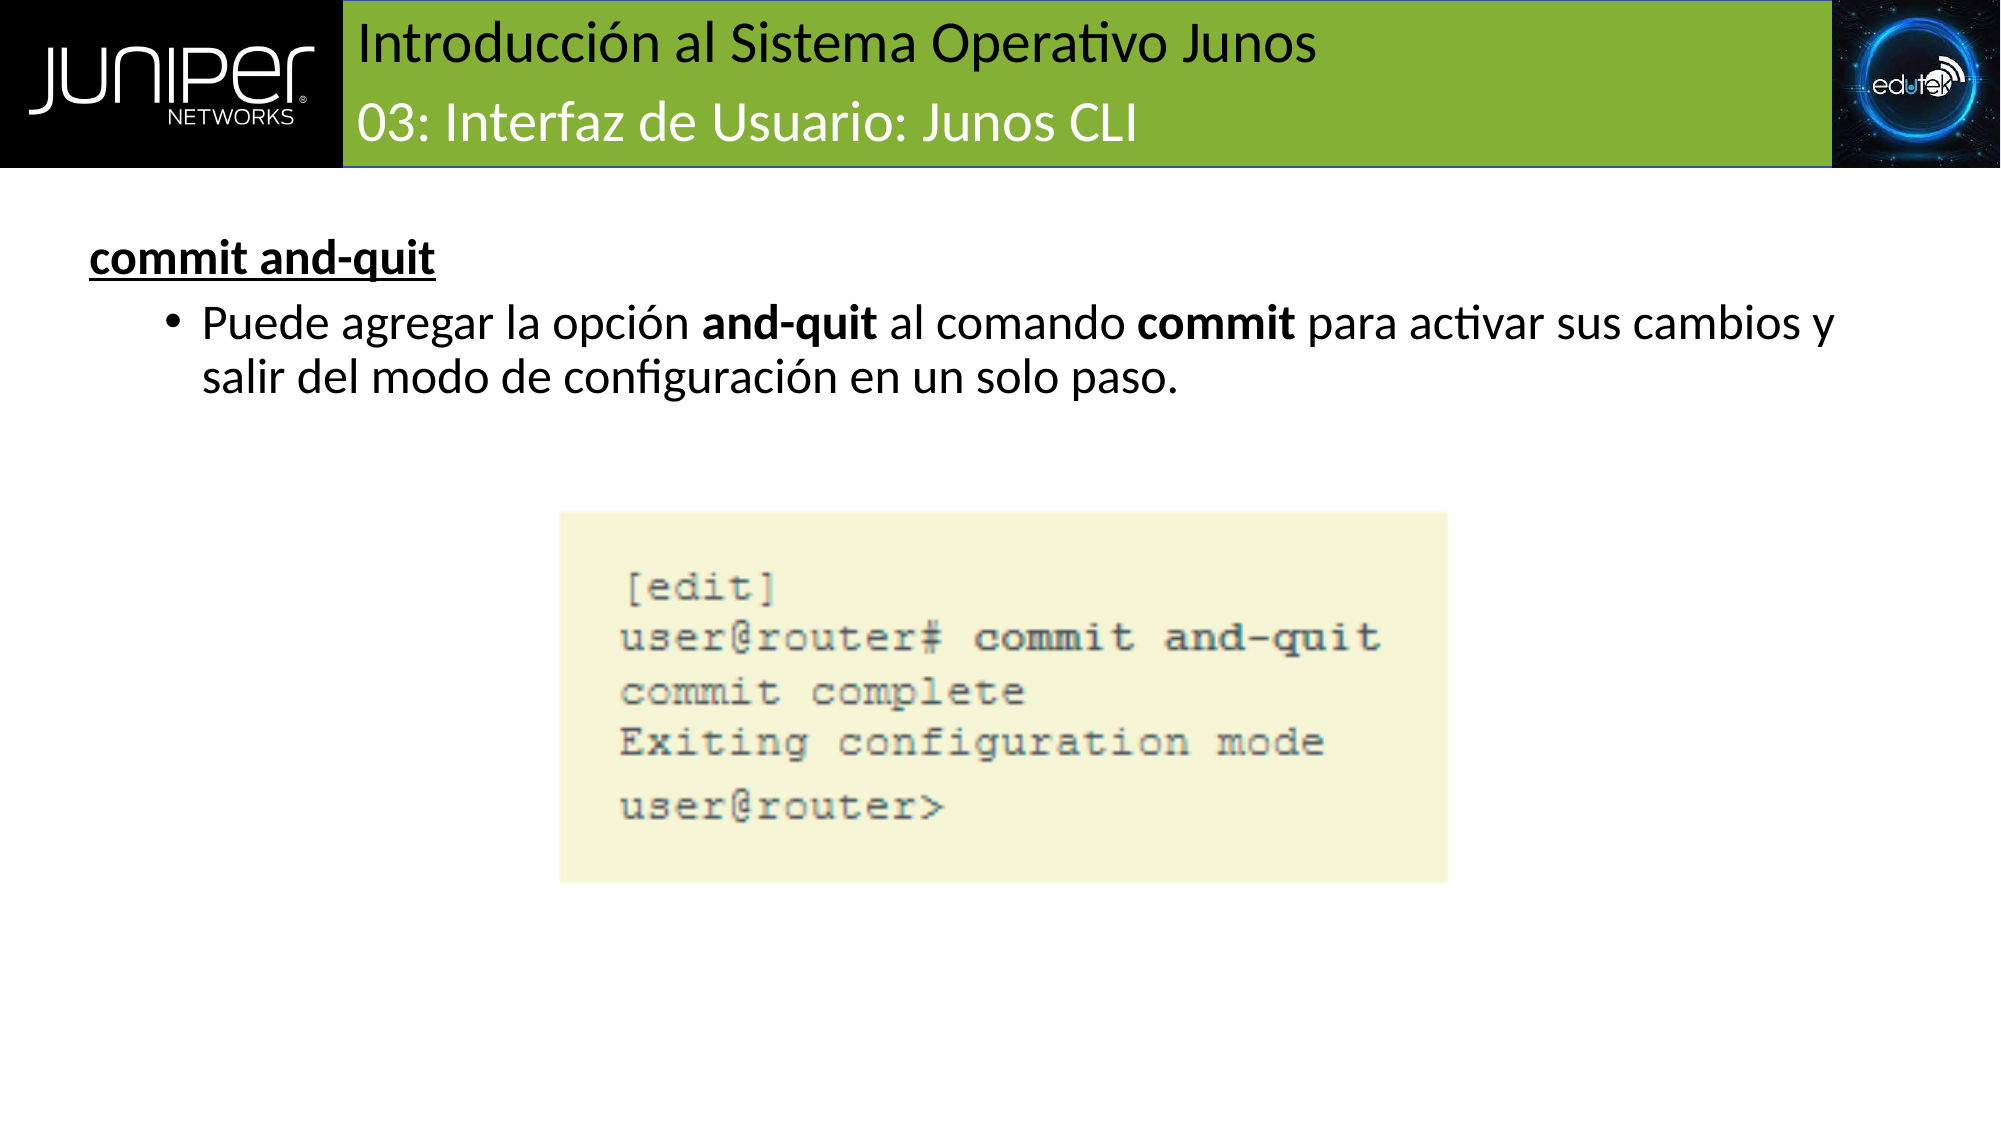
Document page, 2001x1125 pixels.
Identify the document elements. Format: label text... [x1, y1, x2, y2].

list commit and-quit Puede agregar la opción and-quit al comando commit para activar sus cambios y salir del modo de configuración en un solo paso. [74, 224, 1926, 648]
title Introducción al Sistema Operativo Junos [342, 3, 2000, 84]
picture [1832, 84, 2000, 168]
picture [0, 0, 343, 168]
picture [541, 503, 1459, 901]
list 03: Interfaz de Usuario: Junos CLI [342, 83, 1606, 168]
